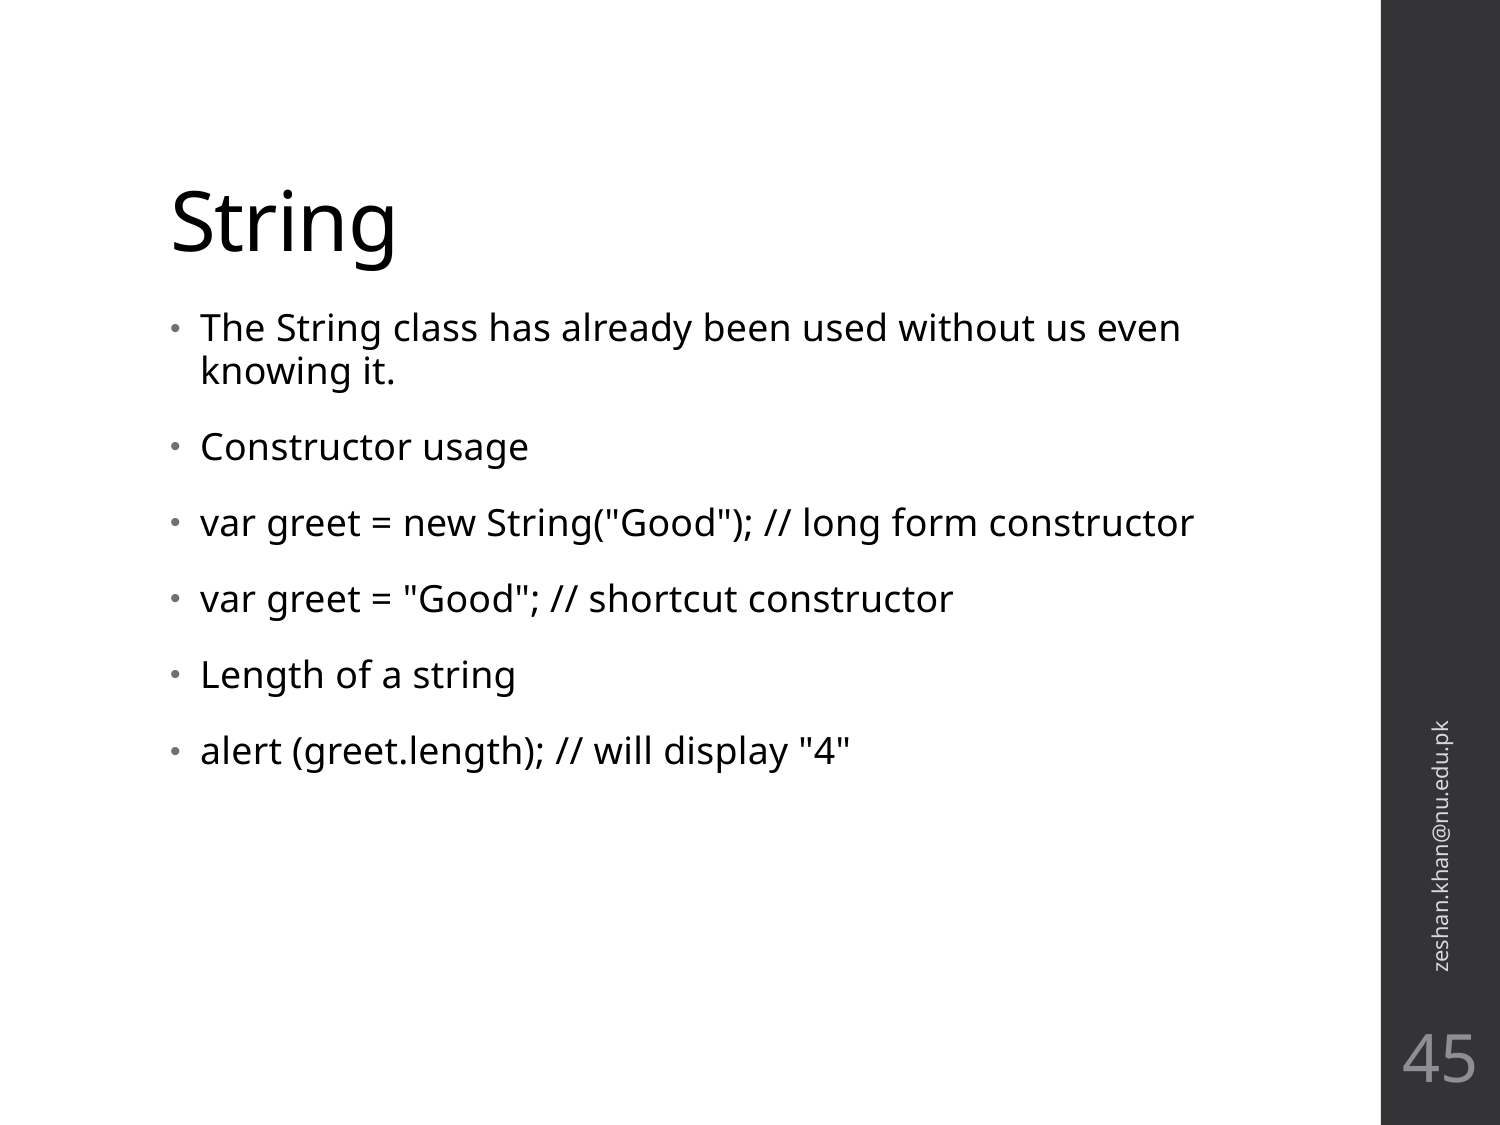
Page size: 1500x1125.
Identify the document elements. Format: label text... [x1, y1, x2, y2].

title String [155, 60, 1348, 278]
list The String class has already been used without us even knowing it. Constructor usage var greet = new String("Good"); // long form constructor var greet = "Good"; // shortcut constructor Length of a string alert (greet.length); // will display "4" [155, 299, 1213, 1014]
slide_number 45 [1384, 1012, 1498, 1110]
footer zeshan.khan@nu.edu.pk [1418, 400, 1464, 988]
